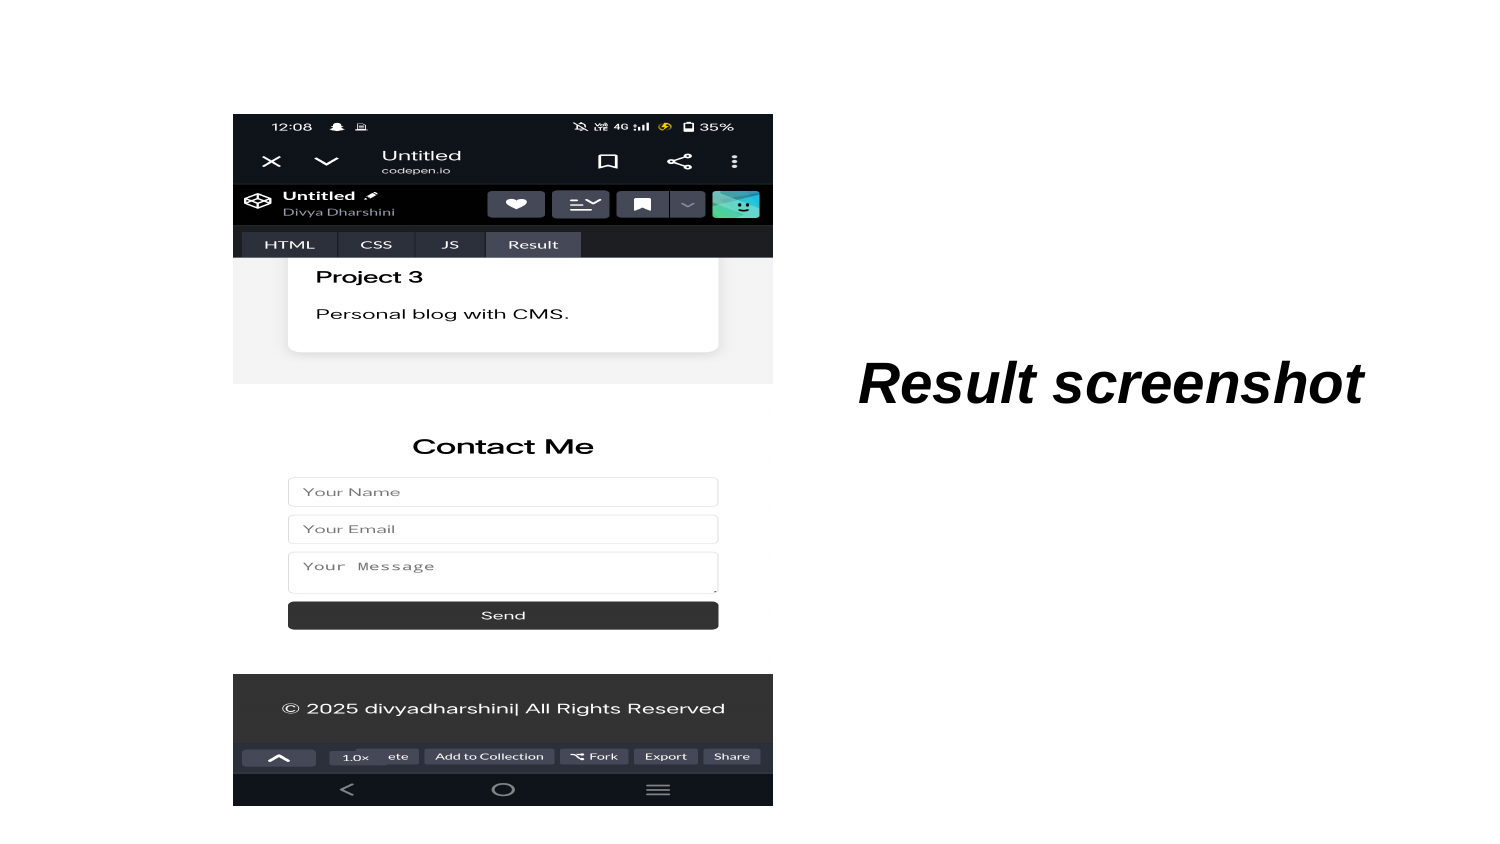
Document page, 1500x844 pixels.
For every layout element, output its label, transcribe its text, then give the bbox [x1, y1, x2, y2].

text_box Result screenshot📸 [843, 338, 1500, 423]
picture [233, 114, 773, 806]
